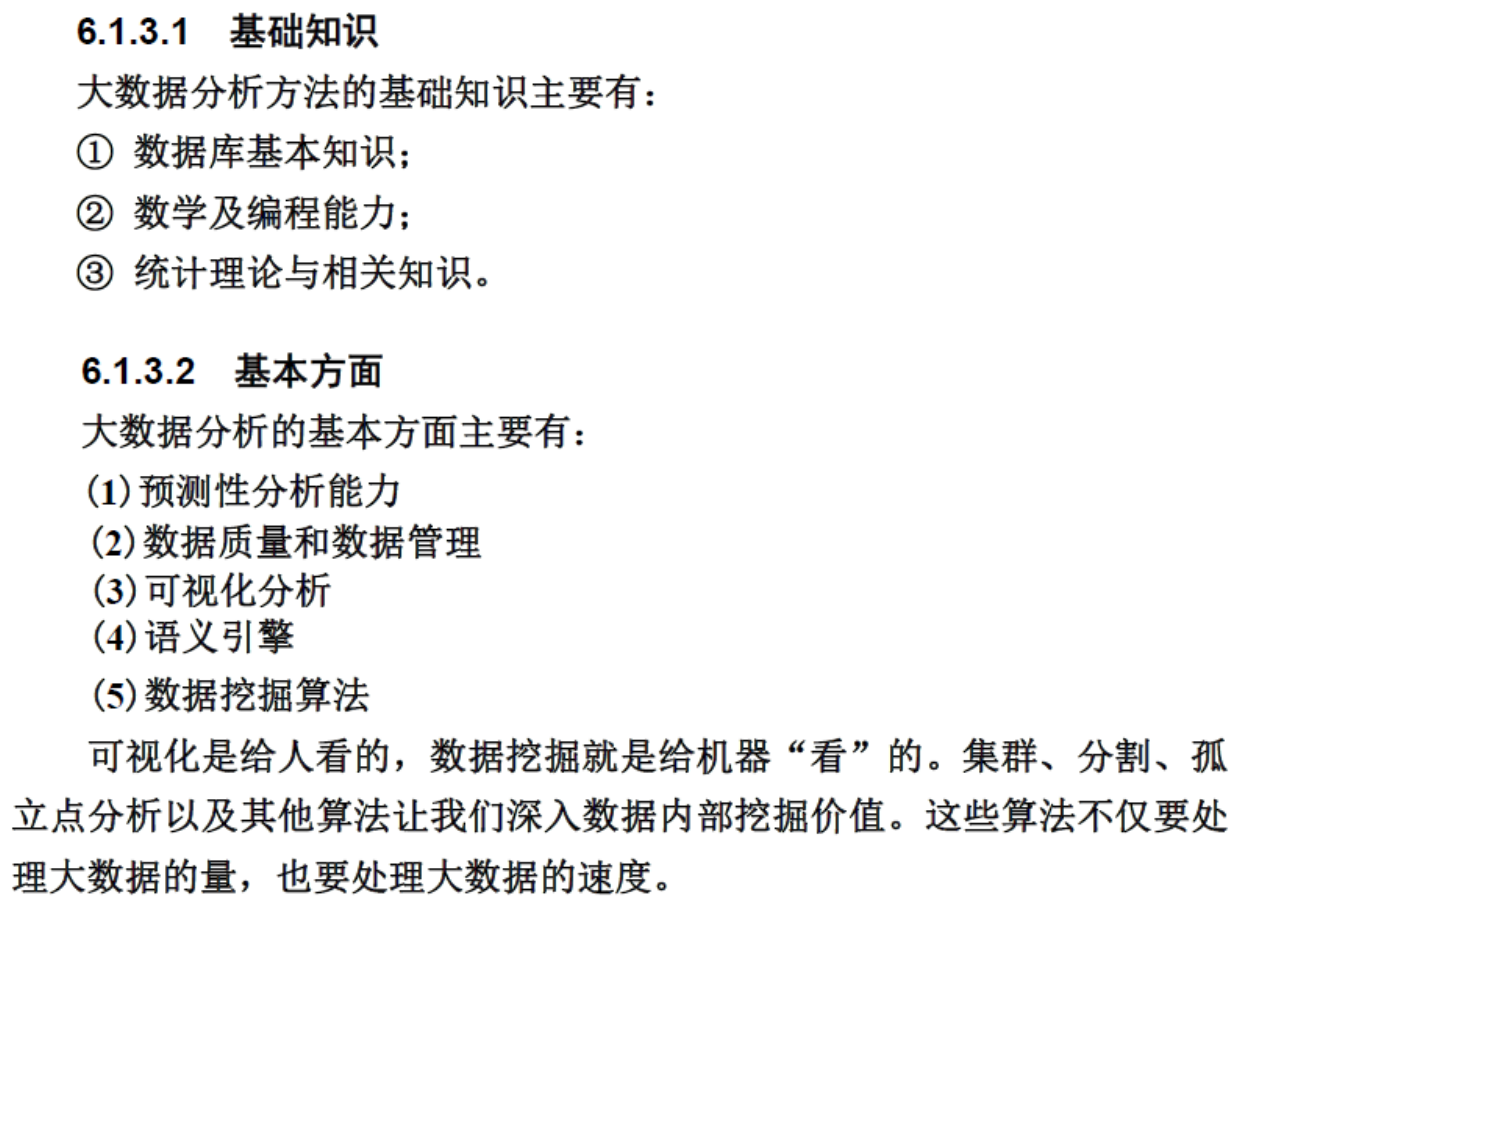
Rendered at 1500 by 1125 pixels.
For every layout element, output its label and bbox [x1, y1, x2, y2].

picture [0, 0, 1258, 914]
